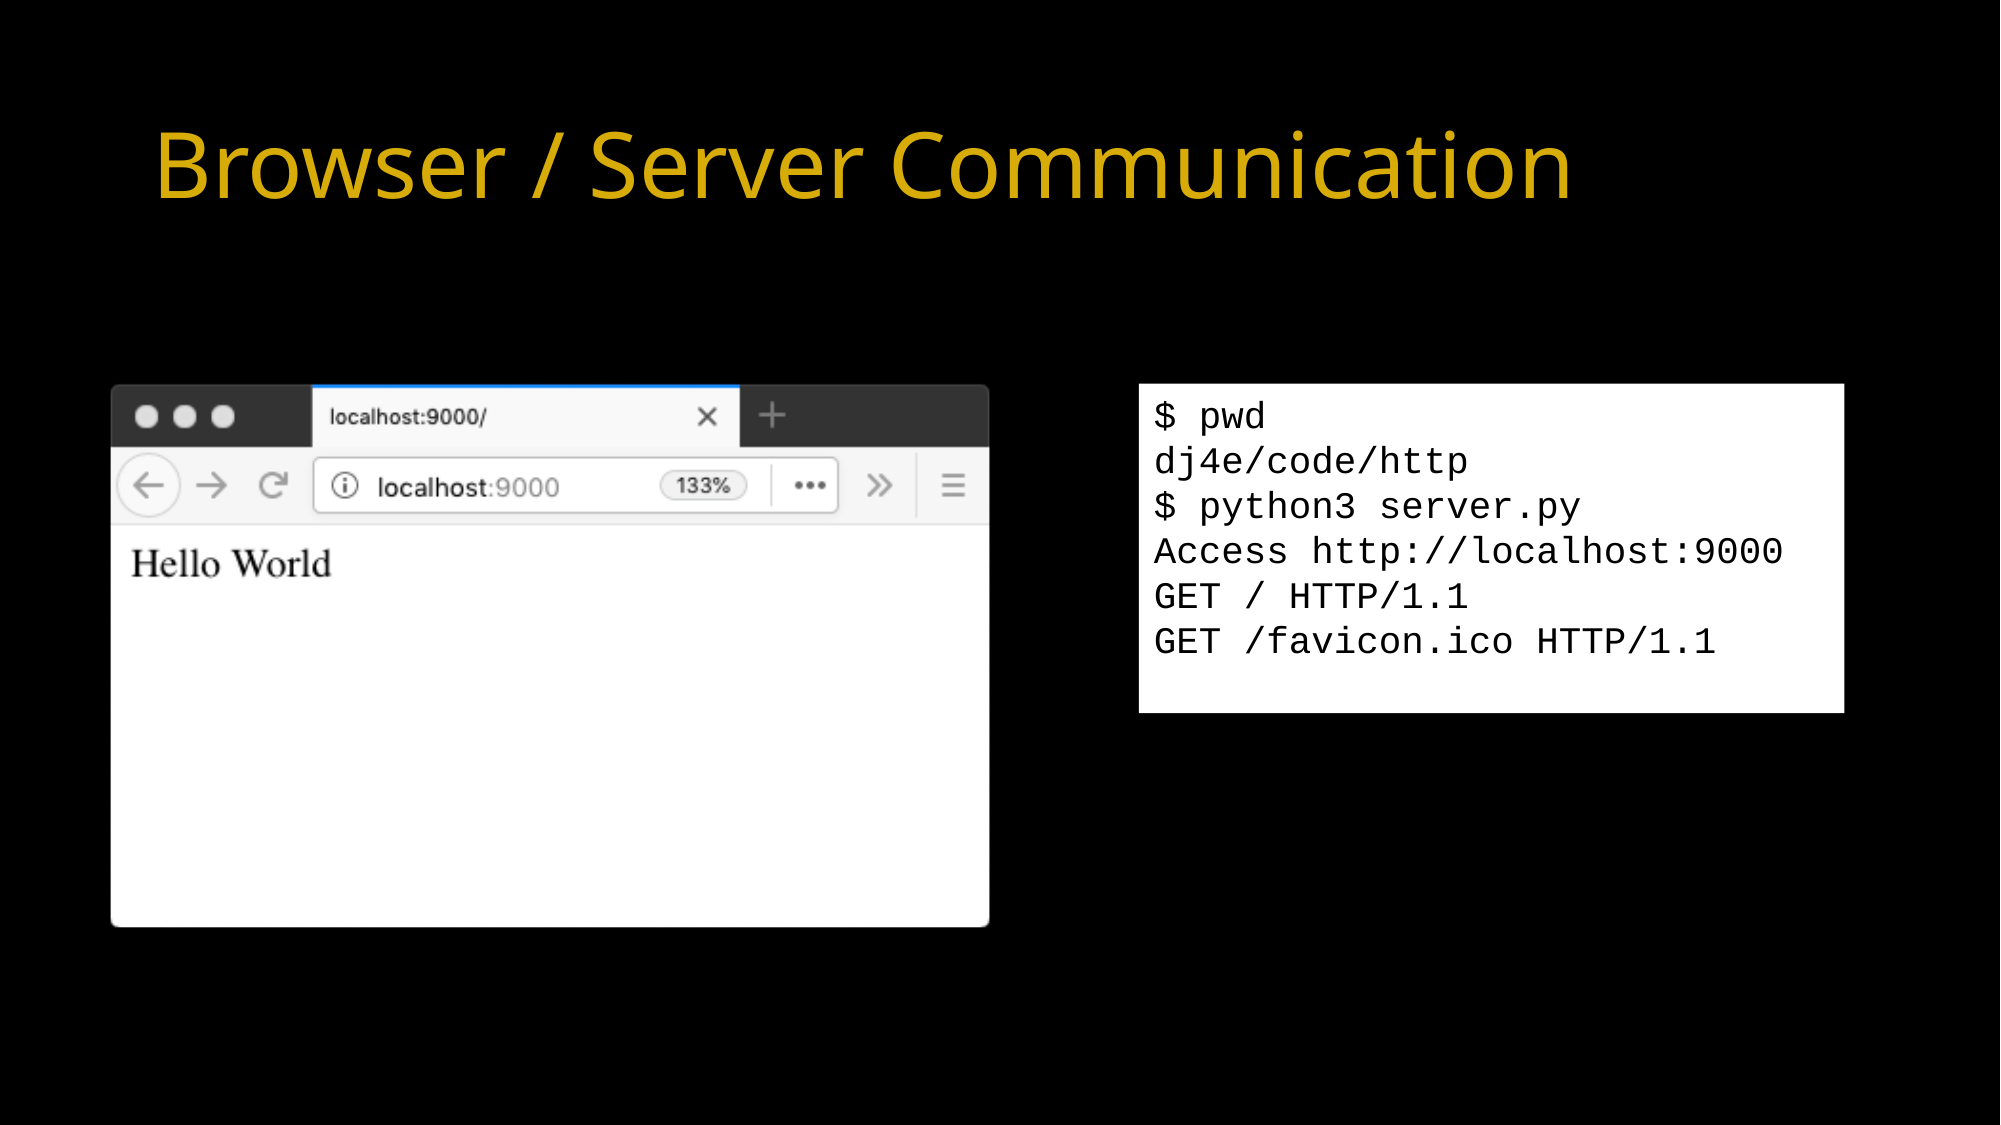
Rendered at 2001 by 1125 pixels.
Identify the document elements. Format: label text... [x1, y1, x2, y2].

text_box $ pwd dj4e/code/http $ python3 server.py Access http://localhost:9000 GET / HTTP/1.1 GET /favicon.ico HTTP/1.1 [1138, 383, 1845, 714]
title Browser / Server Communication [137, 59, 1863, 278]
picture [46, 335, 1055, 1008]
